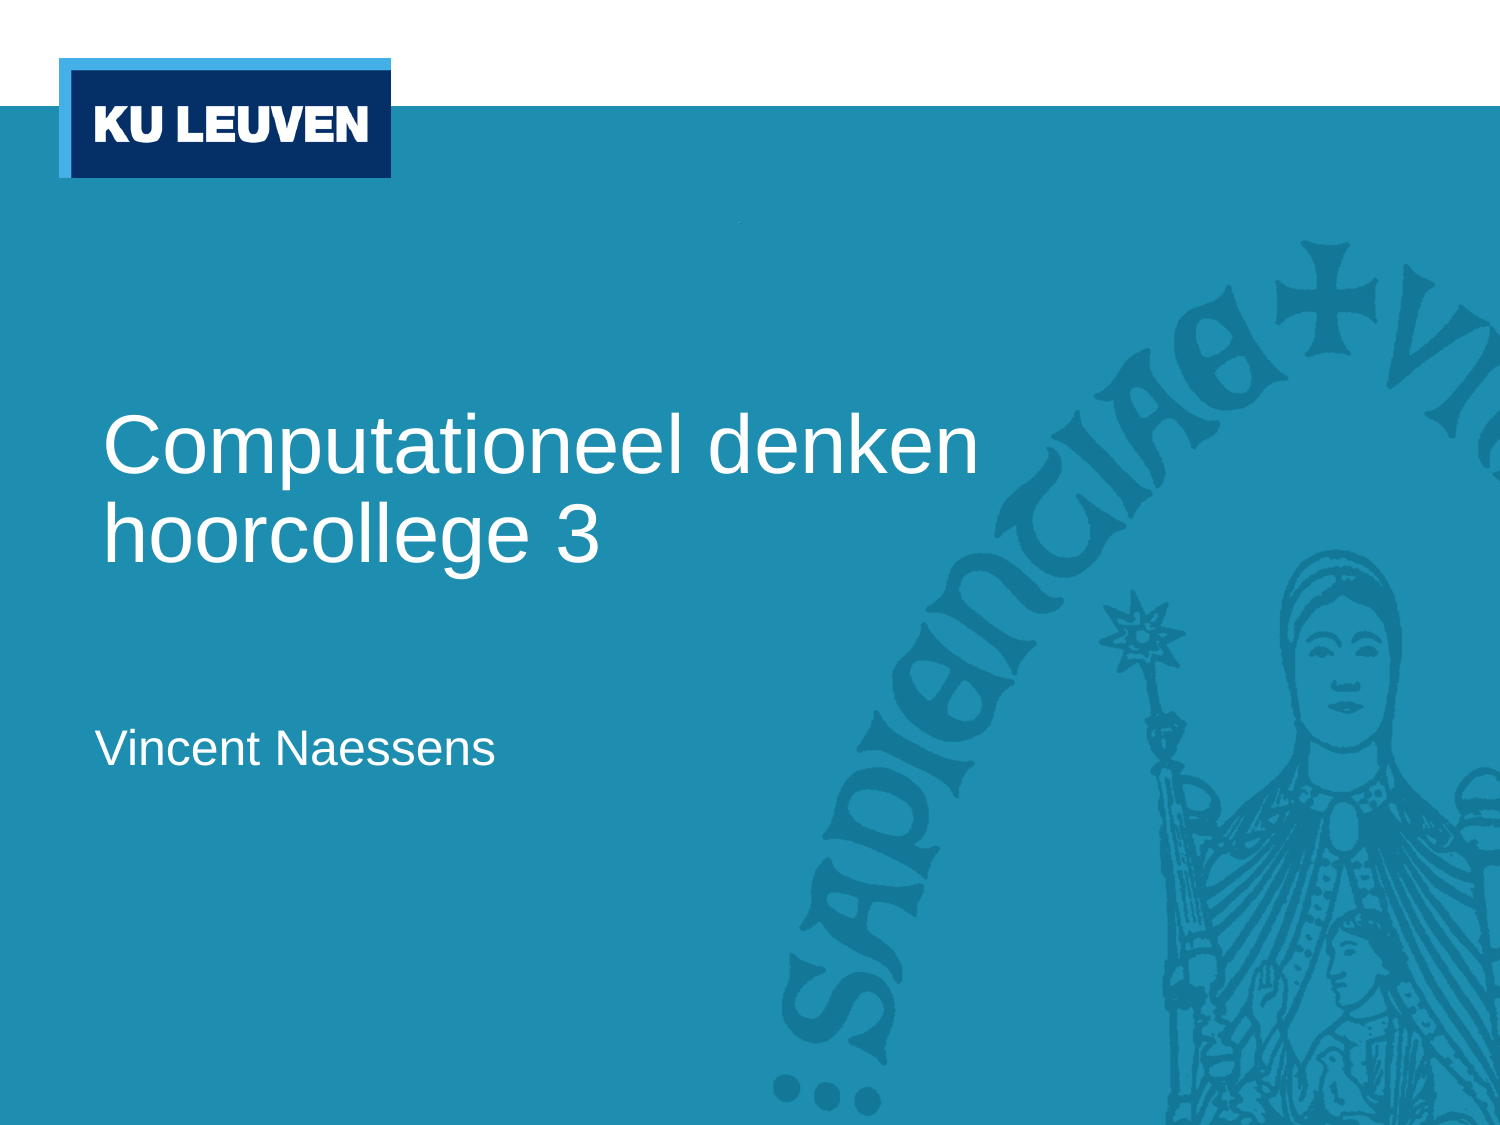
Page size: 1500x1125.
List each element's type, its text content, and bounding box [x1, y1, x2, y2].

picture [737, 221, 1500, 1125]
list Vincent Naessens [93, 714, 1165, 988]
title Computationeel denken hoorcollege 3 [93, 294, 1165, 688]
picture [59, 58, 391, 178]
